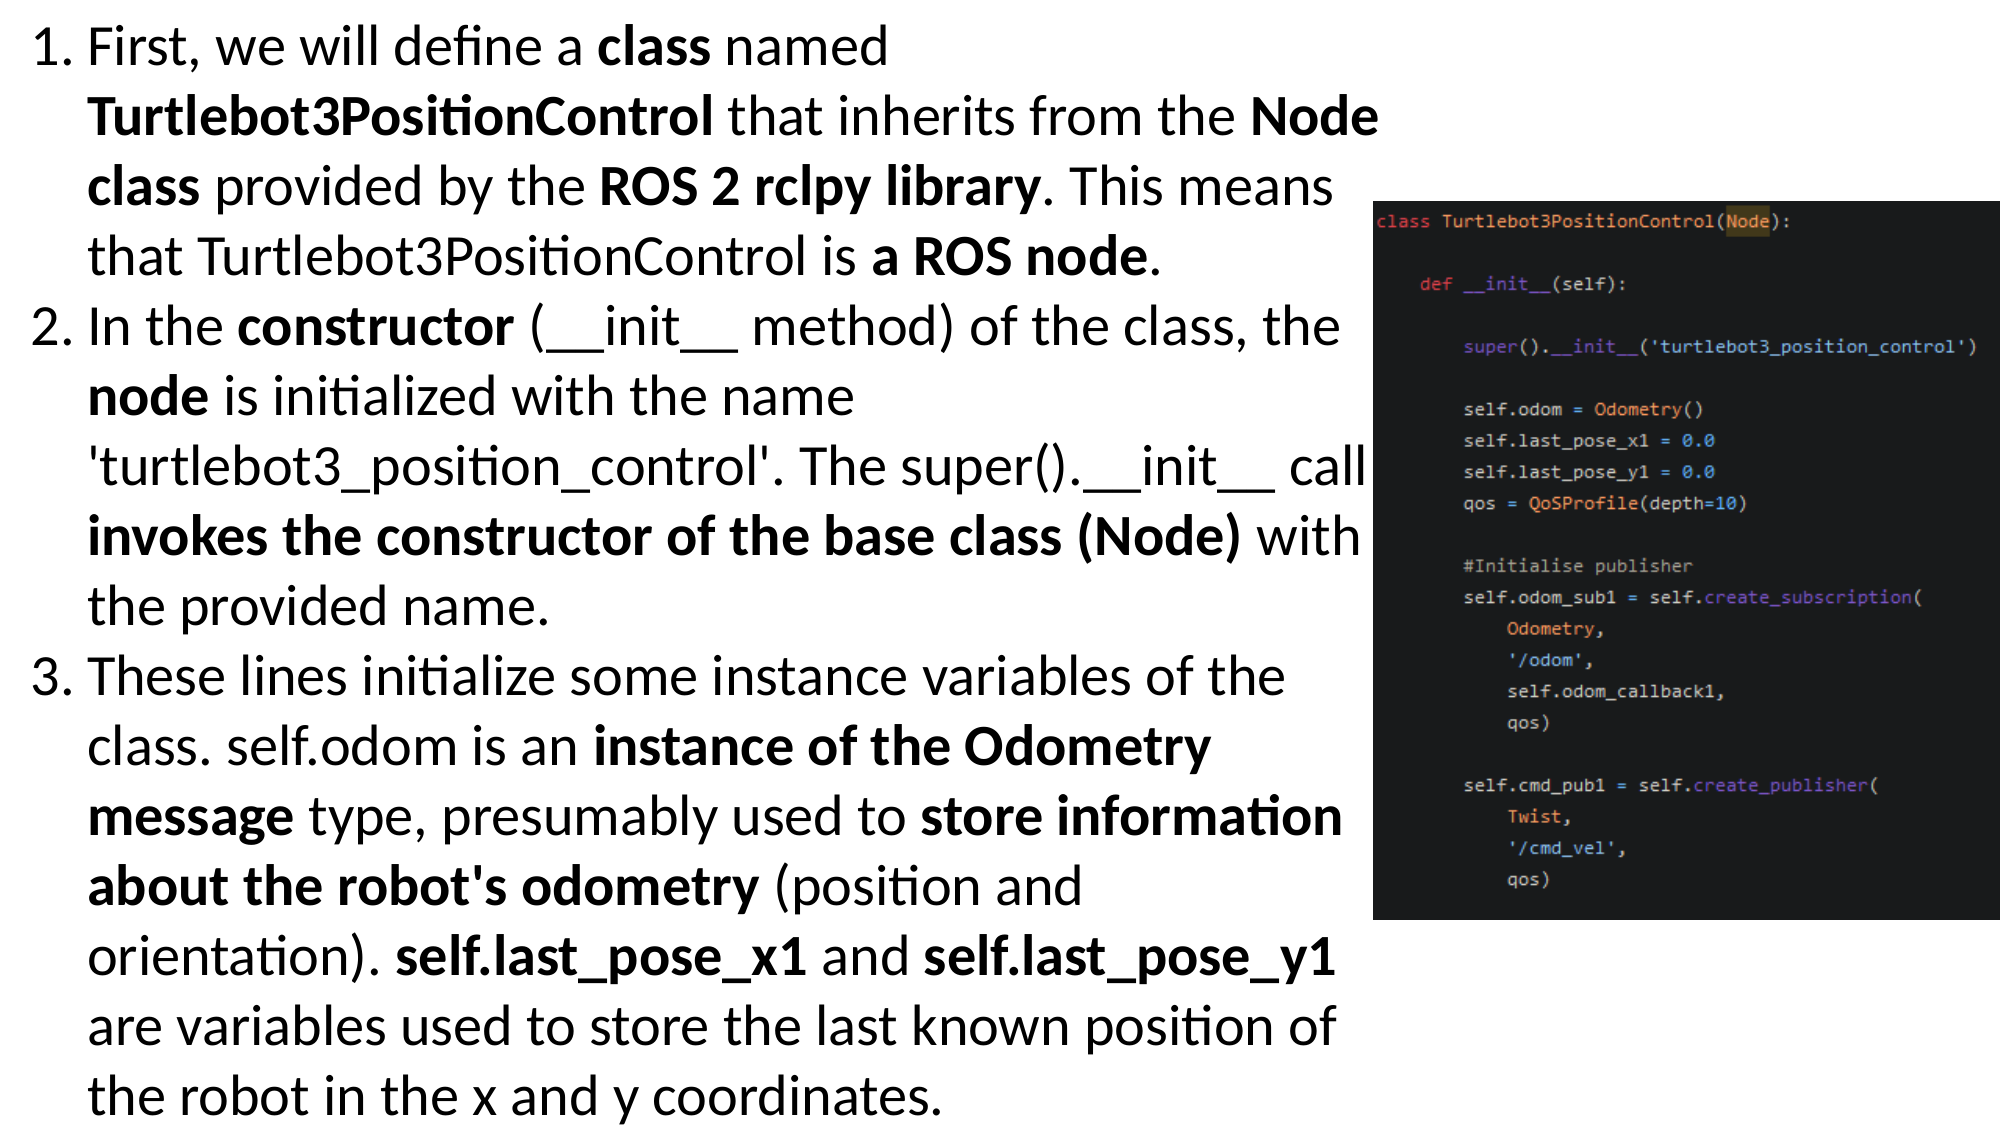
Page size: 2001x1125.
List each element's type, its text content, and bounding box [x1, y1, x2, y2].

text_box First, we will define a class named Turtlebot3PositionControl that inherits from the Node class provided by the ROS 2 rclpy library. This means that Turtlebot3PositionControl is a ROS node. In the constructor (__init__ method) of the class, the node is initialized with the name 'turtlebot3_position_control'. The super().__init__ call invokes the constructor of the base class (Node) with the provided name. These lines initialize some instance variables of the class. self.odom is an instance of the Odometry message type, presumably used to store information about the robot's odometry (position and orientation). self.last_pose_x1 and self.last_pose_y1 are variables used to store the last known position of the robot in the x and y coordinates. [16, 0, 1399, 1125]
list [1373, 201, 2000, 920]
